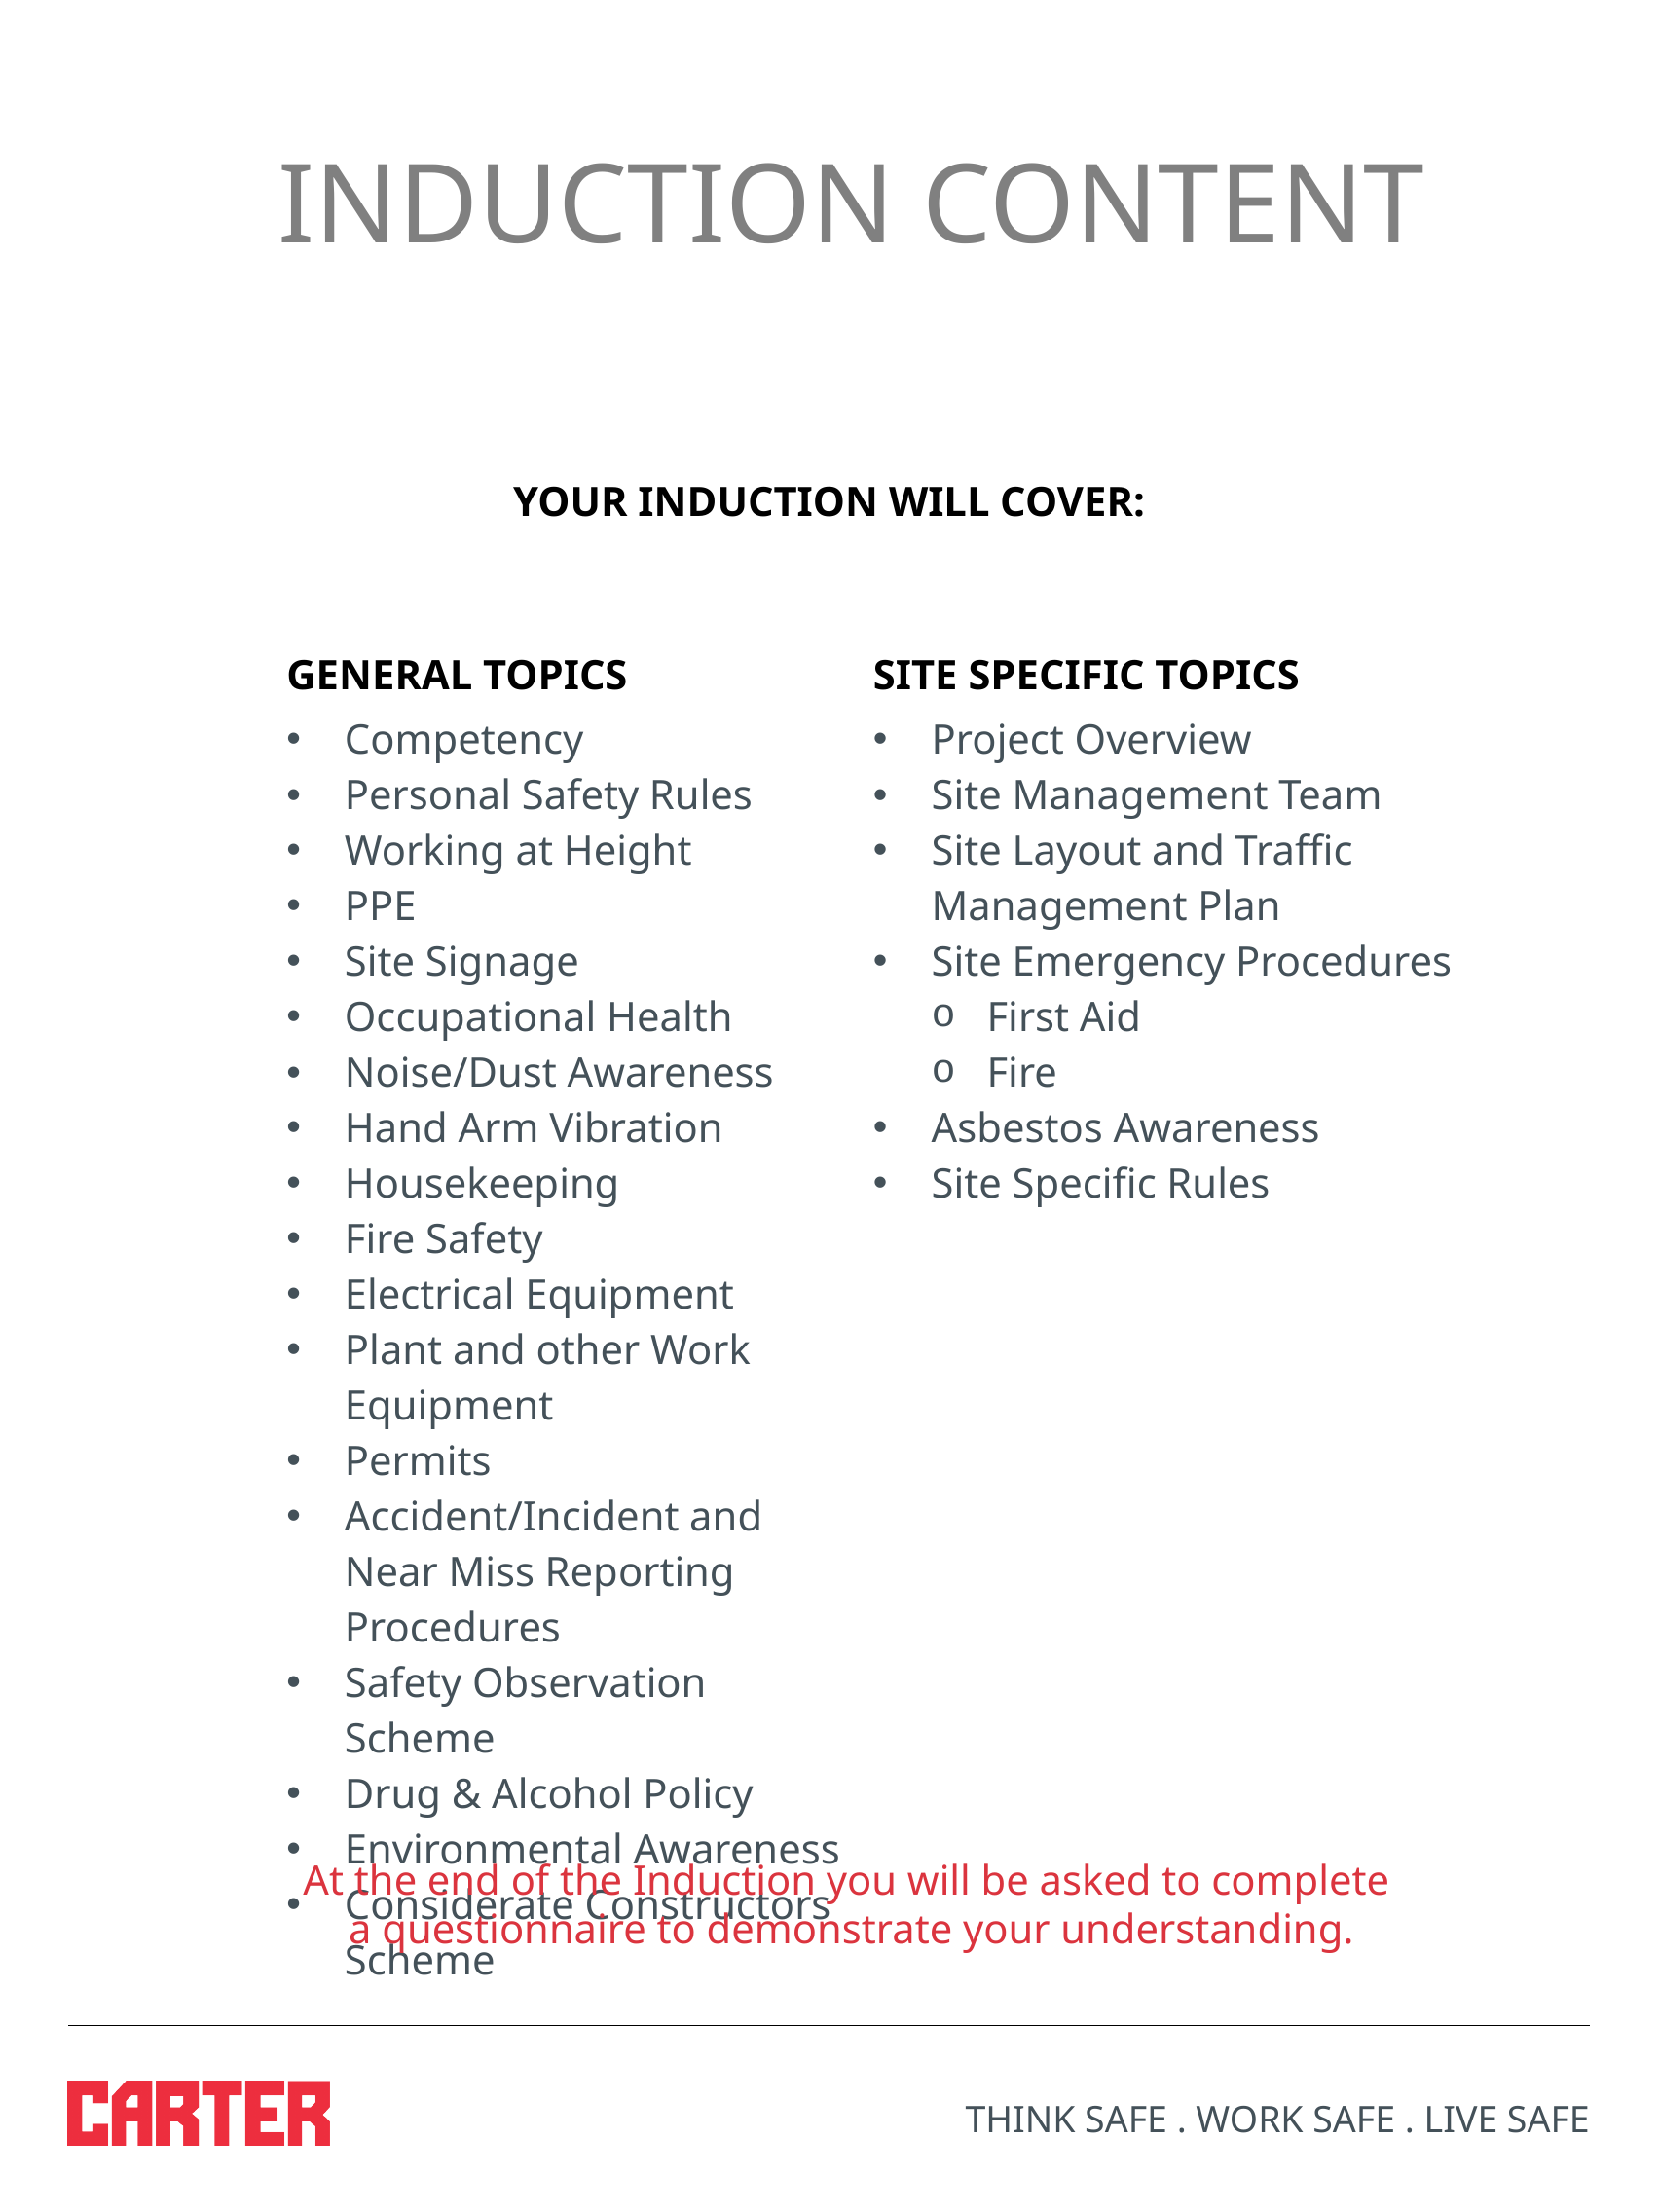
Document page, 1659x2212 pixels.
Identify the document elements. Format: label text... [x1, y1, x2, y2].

text_box INDUCTION CONTENT [145, 60, 1558, 273]
picture [67, 2081, 330, 2146]
table_header SITE SPECIFIC TOPICS [859, 639, 1475, 703]
table_cell Project Overview Site Management Team Site Layout and Traffic Management Plan Site Emergency Procedures First Aid Fire Asbestos Awareness Site Specific Rules [859, 703, 1475, 1839]
text_box At the end of the Induction you will be asked to complete a questionnaire to demonstrate your understanding. [168, 1847, 1534, 2003]
text_box YOUR INDUCTION WILL COVER: [124, 468, 1534, 533]
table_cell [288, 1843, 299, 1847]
table_cell Competency Personal Safety Rules Working at Height PPE Site Signage Occupational Health Noise/Dust Awareness Hand Arm Vibration Housekeeping Fire Safety Electrical Equipment Plant and other Work Equipment Permits Accident/Incident and Near Miss Reporting Procedures Safety Observation Scheme Drug & Alcohol Policy Environmental Awareness Considerate Constructors Scheme [272, 703, 859, 1839]
table_header GENERAL TOPICS [272, 639, 859, 703]
